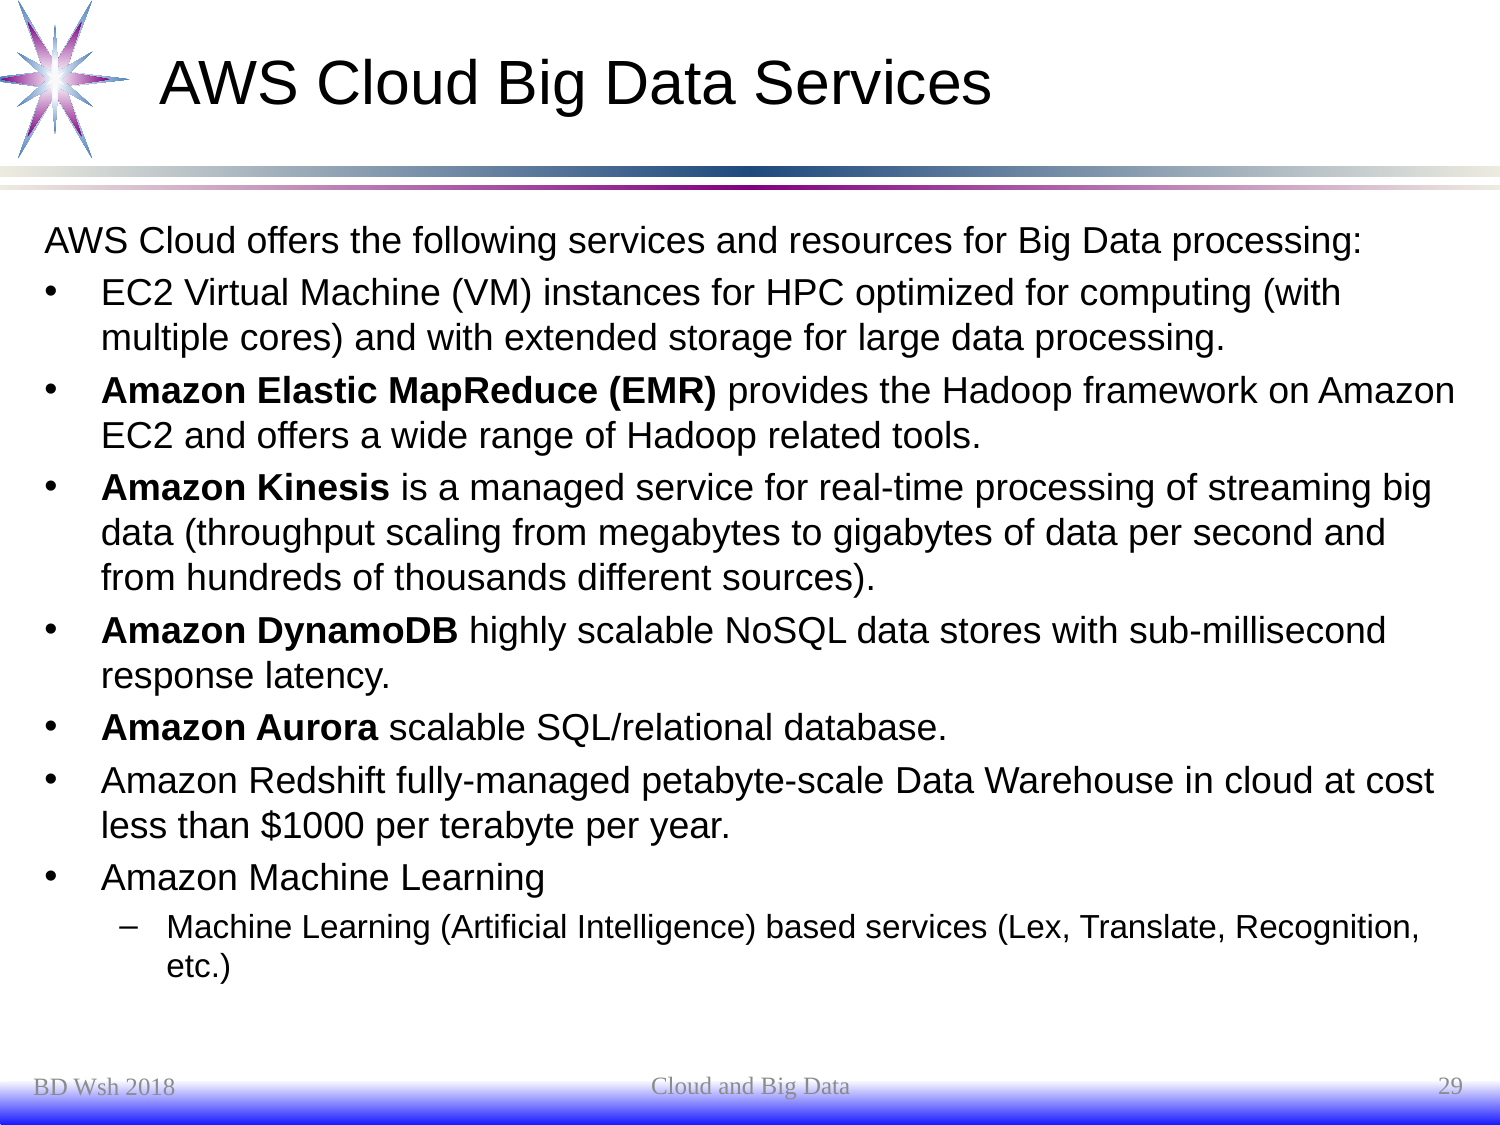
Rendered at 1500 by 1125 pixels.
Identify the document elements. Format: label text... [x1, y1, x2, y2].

slide_number BD Wsh 2018 [18, 1064, 390, 1106]
title AWS Cloud Big Data Services [147, 24, 1425, 135]
footer Cloud and Big Data [513, 1063, 989, 1106]
slide_number 29 [1128, 1064, 1478, 1106]
list AWS Cloud offers the following services and resources for Big Data processing: EC2 Virtual Machine (VM) instances for HPC optimized for computing (with multiple cores) and with extended storage for large data processing. Amazon Elastic MapReduce (EMR) provides the Hadoop framework on Amazon EC2 and offers a wide range of Hadoop related tools. Amazon Kinesis is a managed service for real-time processing of streaming big data (throughput scaling from megabytes to gigabytes of data per second and from hundreds of thousands different sources). Amazon DynamoDB highly scalable NoSQL data stores with sub-millisecond response latency. Amazon Aurora scalable SQL/relational database. Amazon Redshift fully-managed petabyte-scale Data Warehouse in cloud at cost less than $1000 per terabyte per year. Amazon Machine Learning Machine Learning (Artificial Intelligence) based services (Lex, Translate, Recognition, etc.) [29, 208, 1471, 1035]
